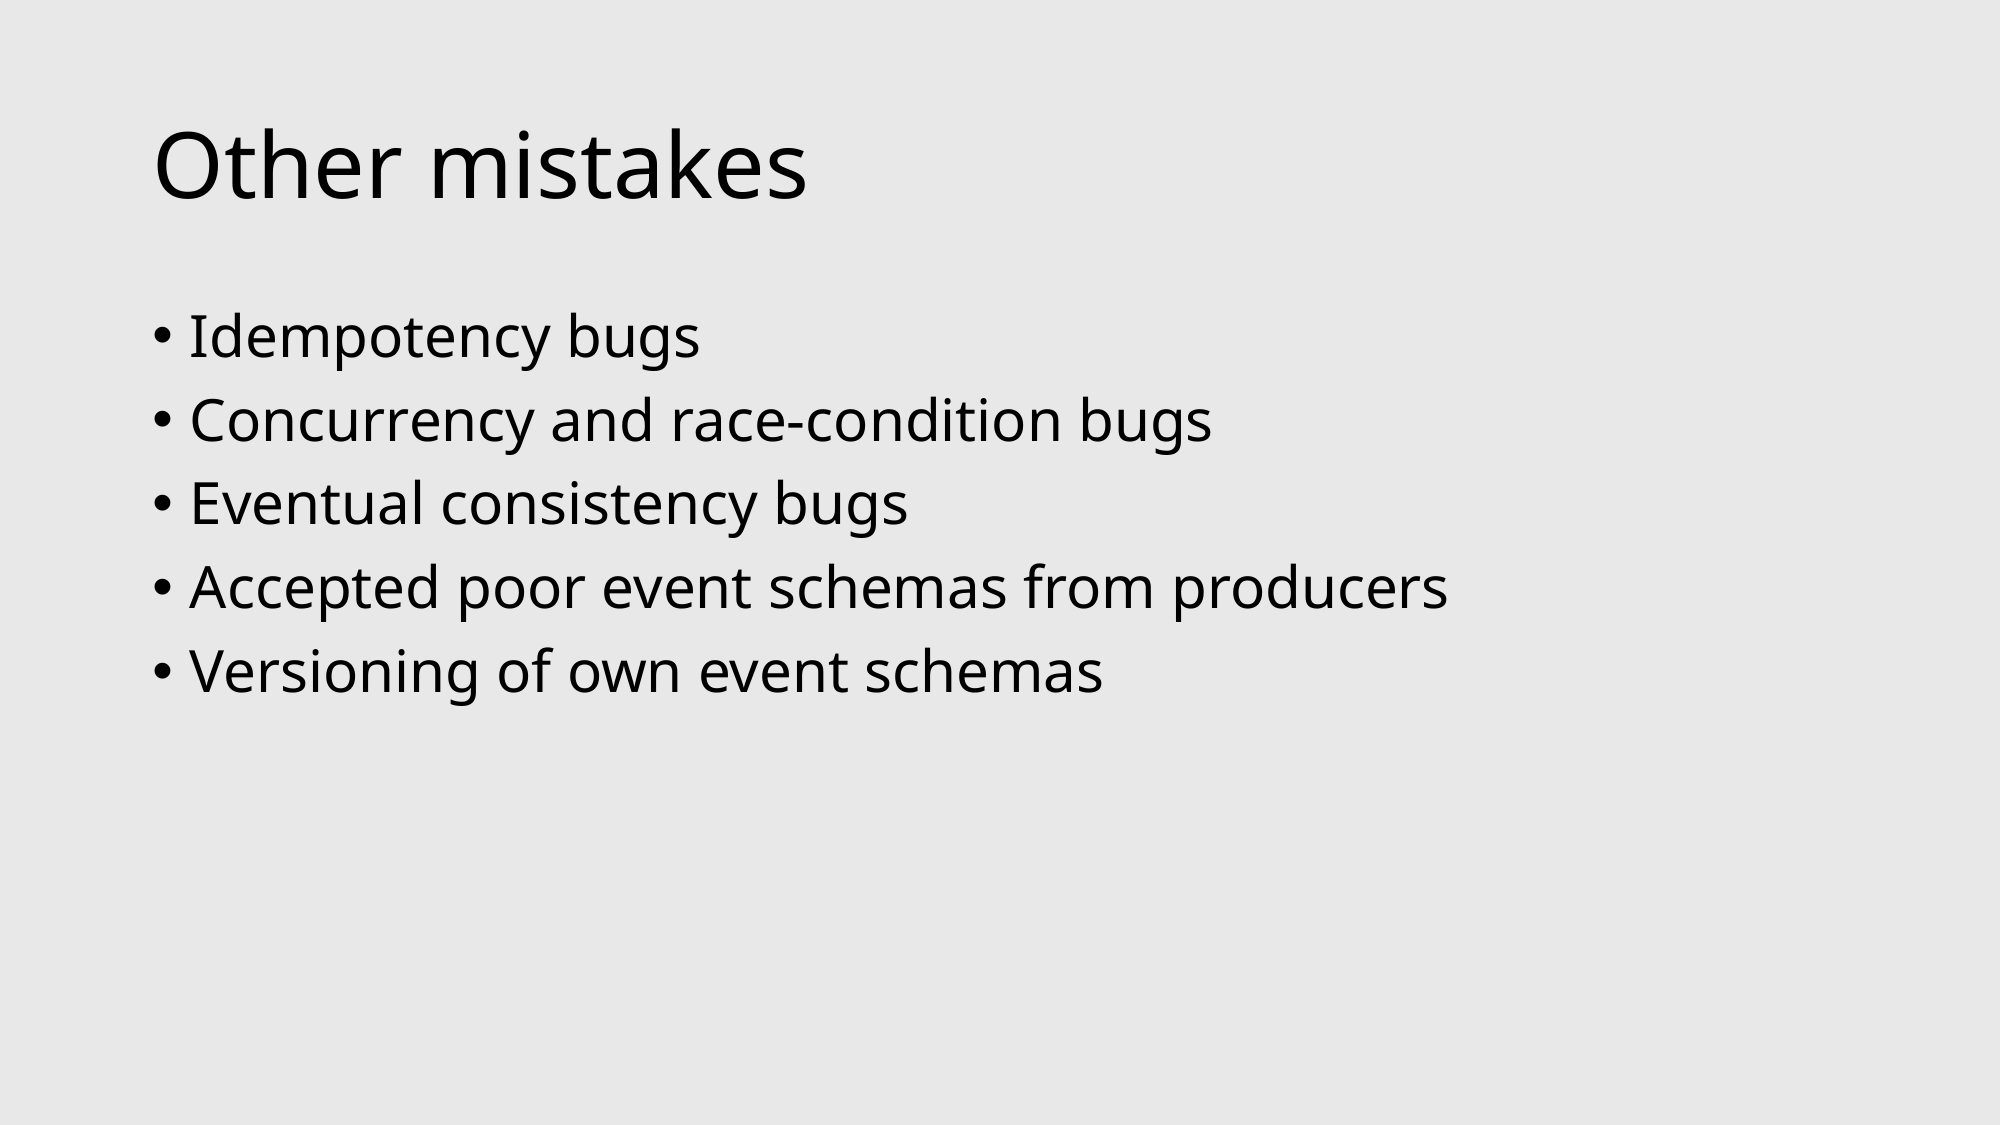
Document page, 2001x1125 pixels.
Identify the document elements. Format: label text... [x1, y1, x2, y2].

list Idempotency bugs Concurrency and race-condition bugs Eventual consistency bugs Accepted poor event schemas from producers Versioning of own event schemas [137, 299, 1863, 1014]
title Other mistakes [137, 59, 1863, 278]
